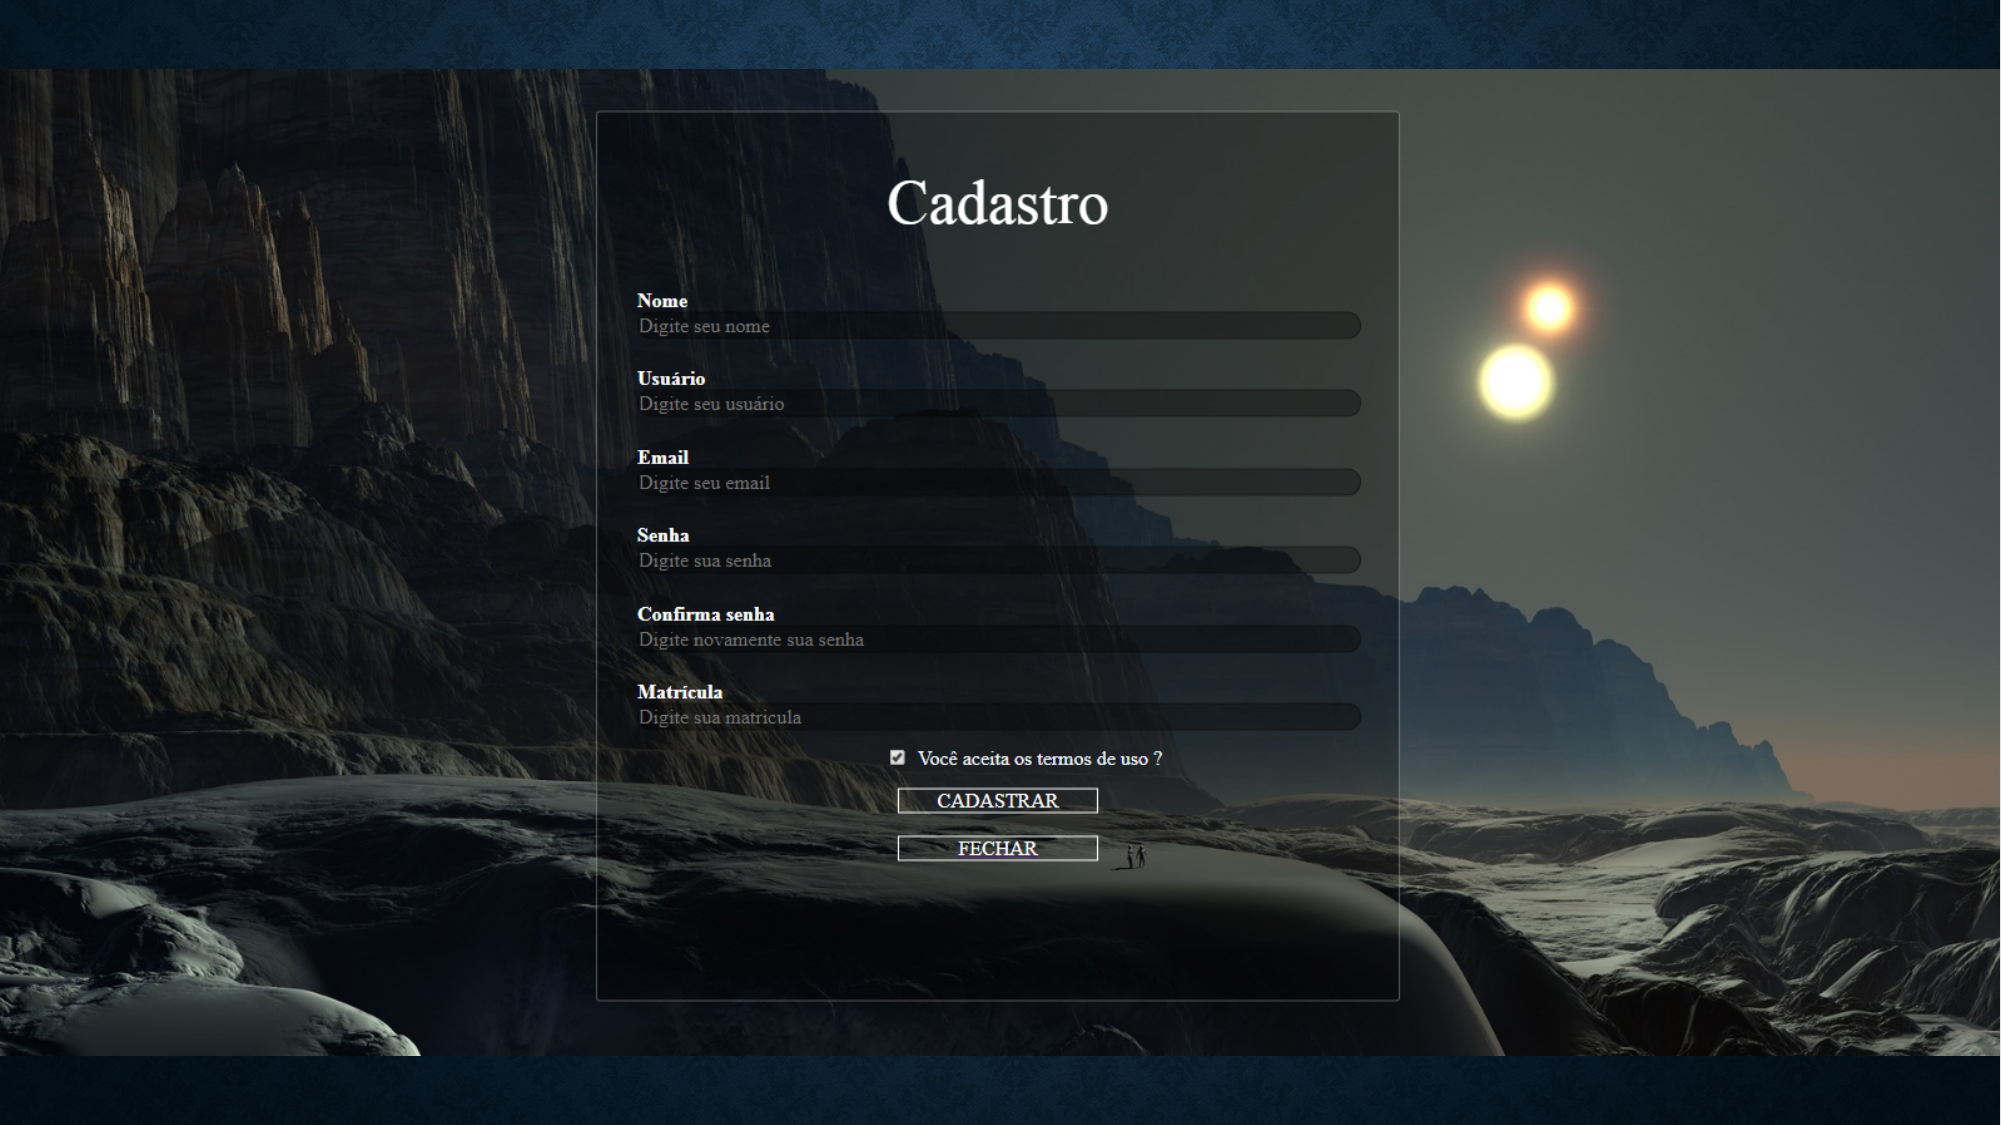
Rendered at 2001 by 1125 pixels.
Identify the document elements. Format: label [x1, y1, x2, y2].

picture [0, 69, 2000, 1056]
